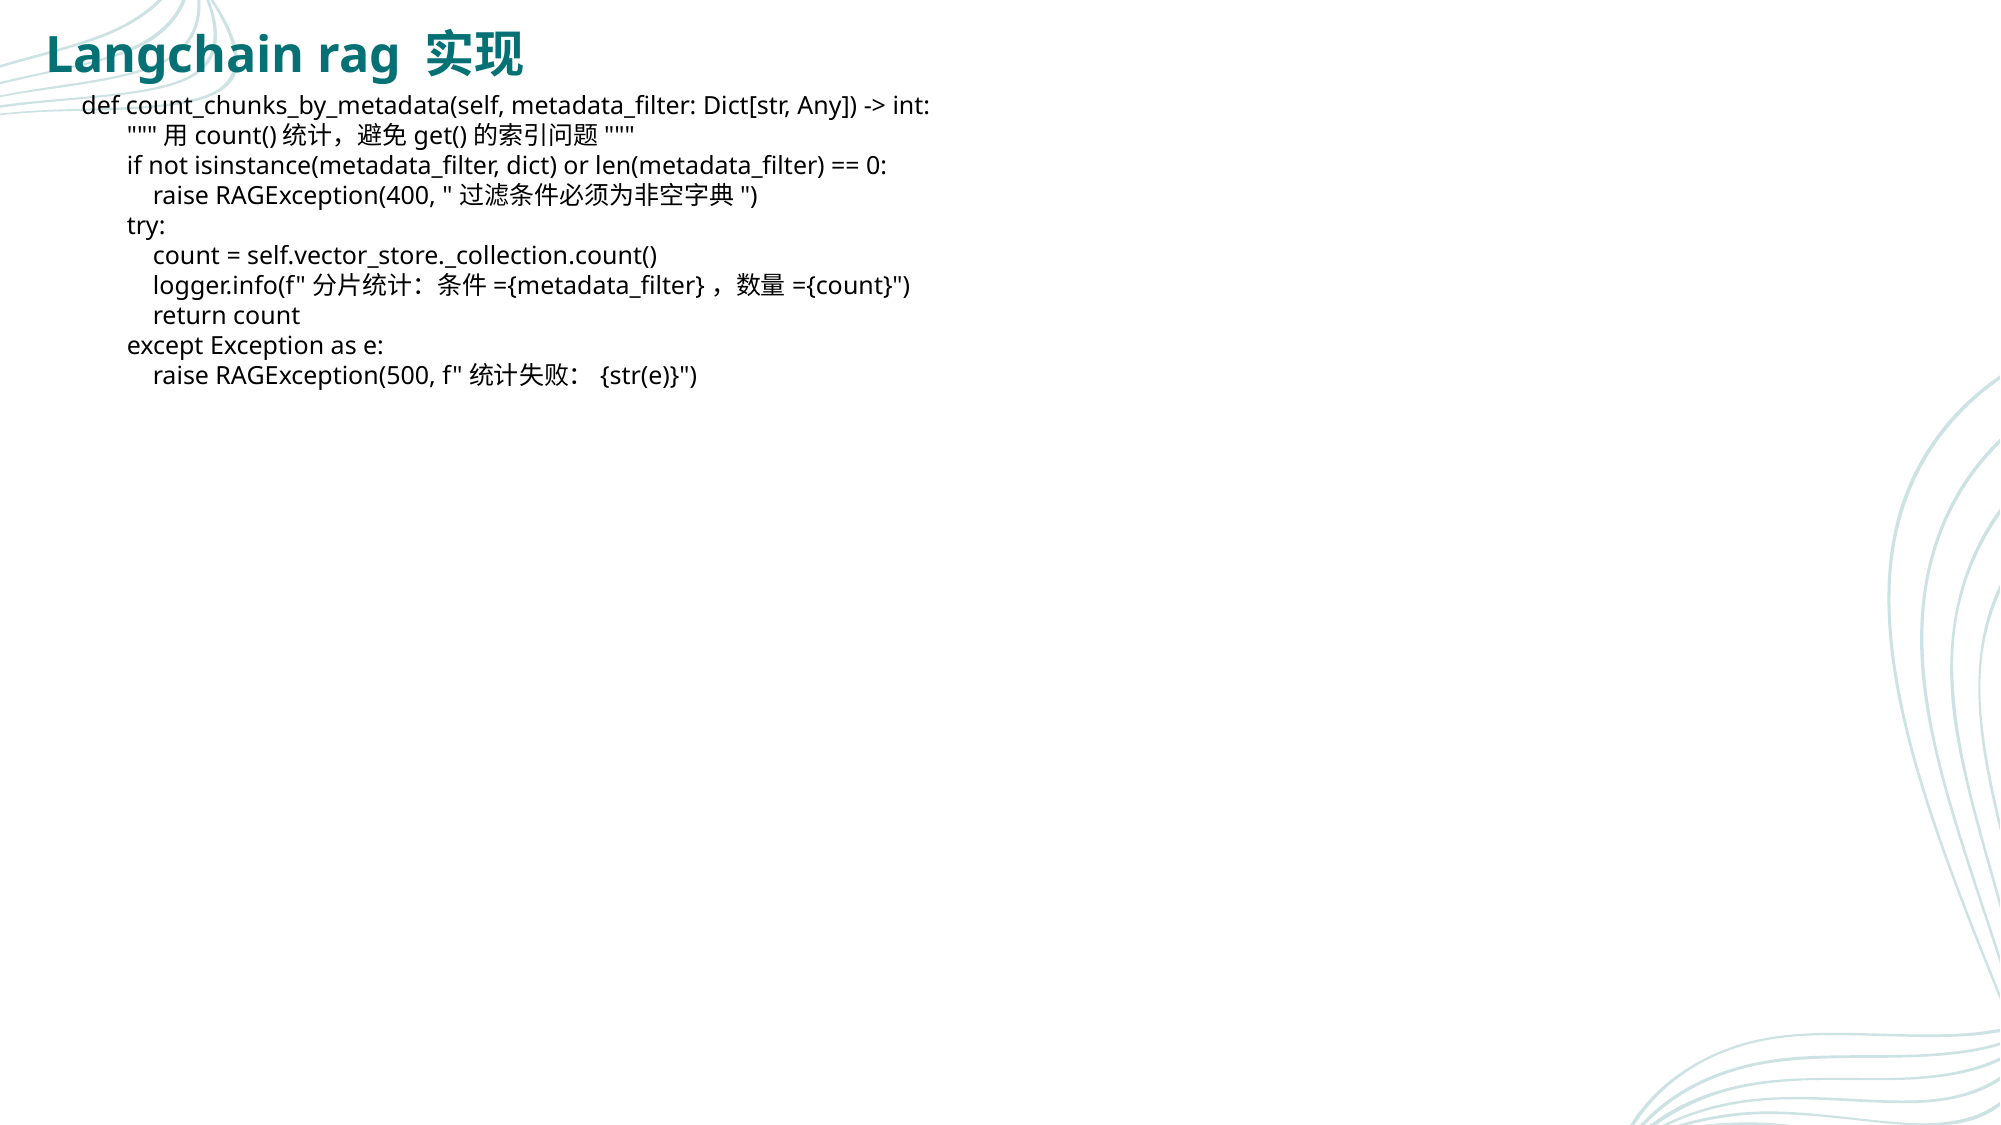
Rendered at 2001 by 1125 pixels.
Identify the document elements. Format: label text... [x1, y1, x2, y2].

text_box def count_chunks_by_metadata(self, metadata_filter: Dict[str, Any]) -> int: """用count()统计，避免get()的索引问题""" if not isinstance(metadata_filter, dict) or len(metadata_filter) == 0: raise RAGException(400, "过滤条件必须为非空字典") try: count = self.vector_store._collection.count() logger.info(f"分片统计：条件={metadata_filter}，数量={count}") return count except Exception as e: raise RAGException(500, f"统计失败：{str(e)}") [60, 82, 1311, 773]
text_box Langchain rag 实现 [45, 22, 647, 83]
